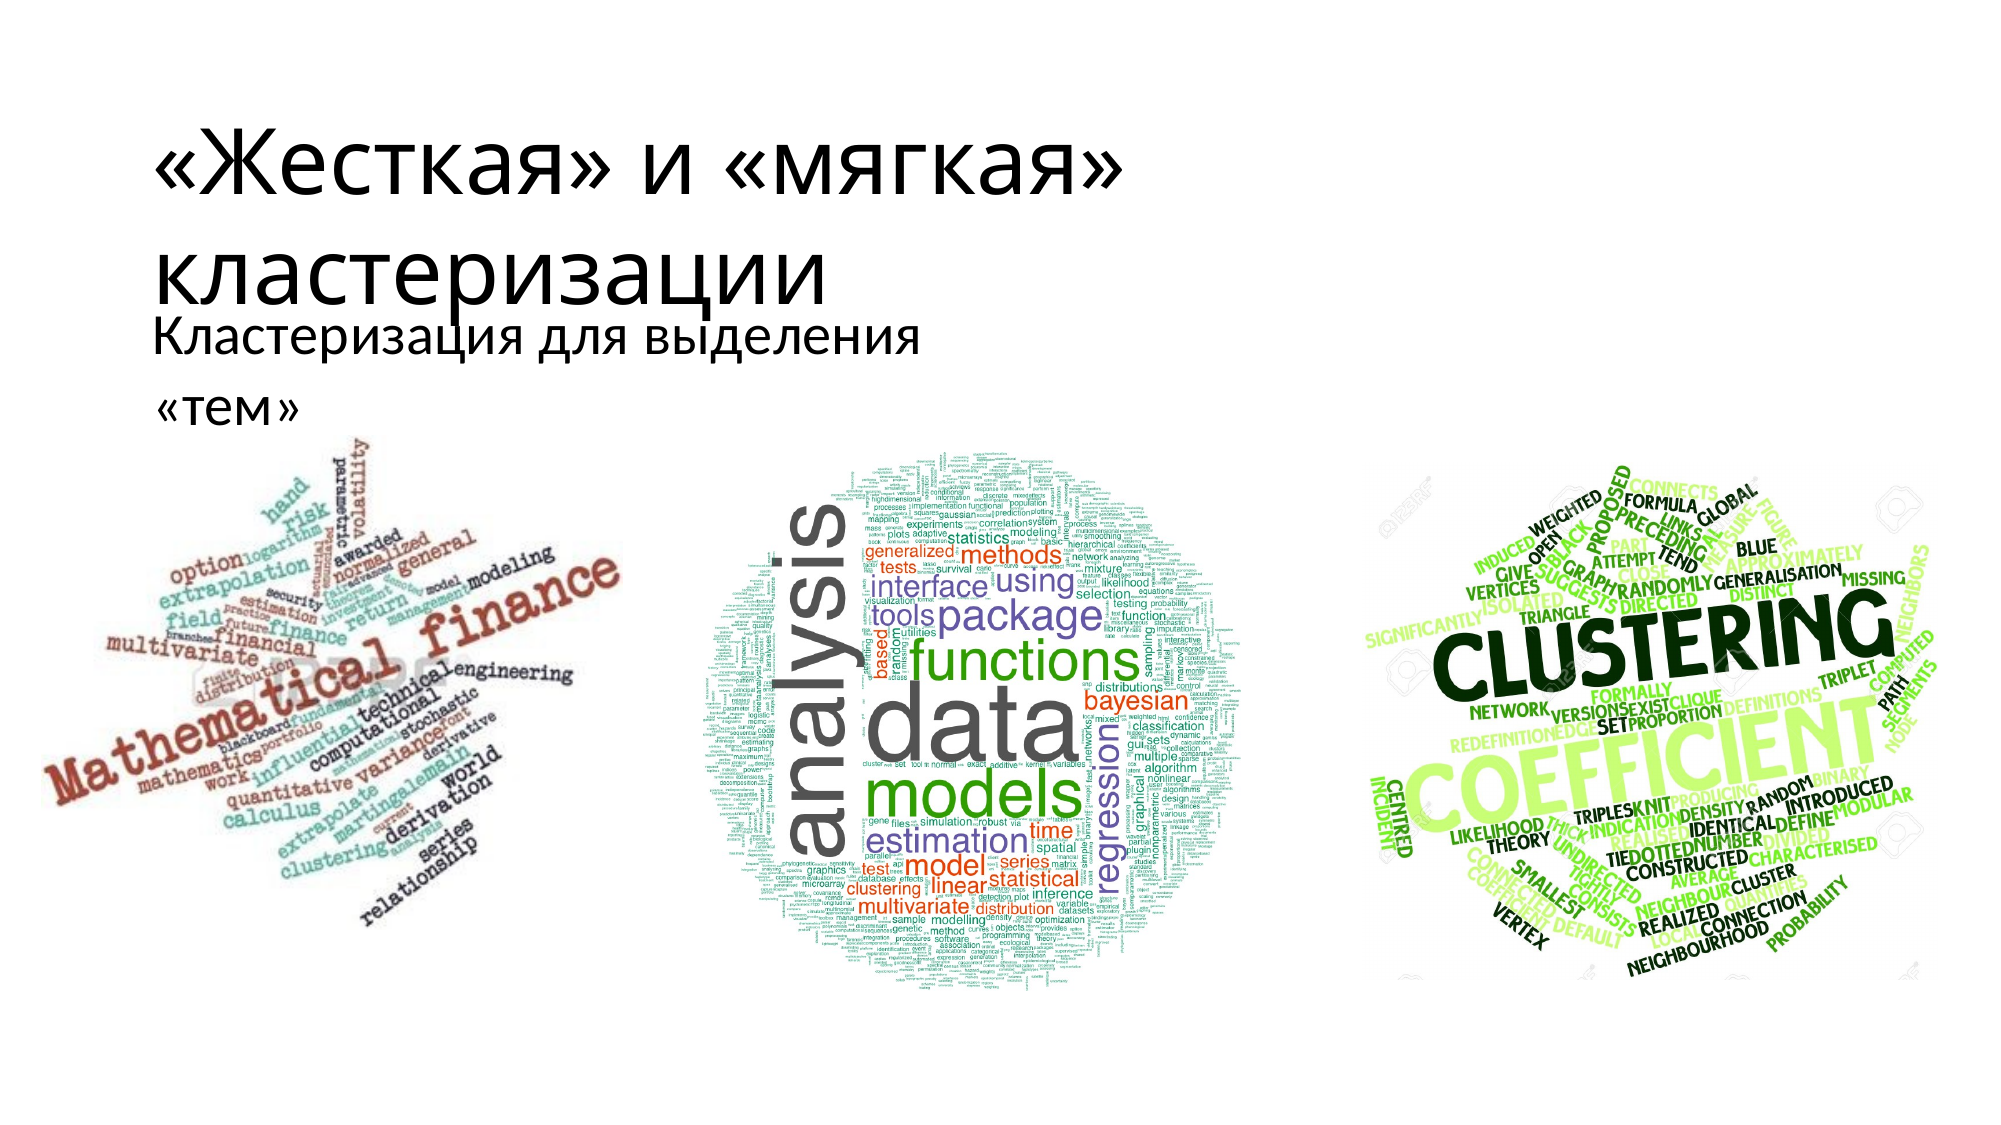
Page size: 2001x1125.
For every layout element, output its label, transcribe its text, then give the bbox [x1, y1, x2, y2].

text_box Кластеризация для выделения «тем» [150, 294, 1081, 437]
text_box «Жесткая» и «мягкая» кластеризации [150, 100, 1599, 323]
picture [702, 452, 1242, 991]
picture [41, 435, 624, 930]
picture [1362, 462, 1938, 980]
